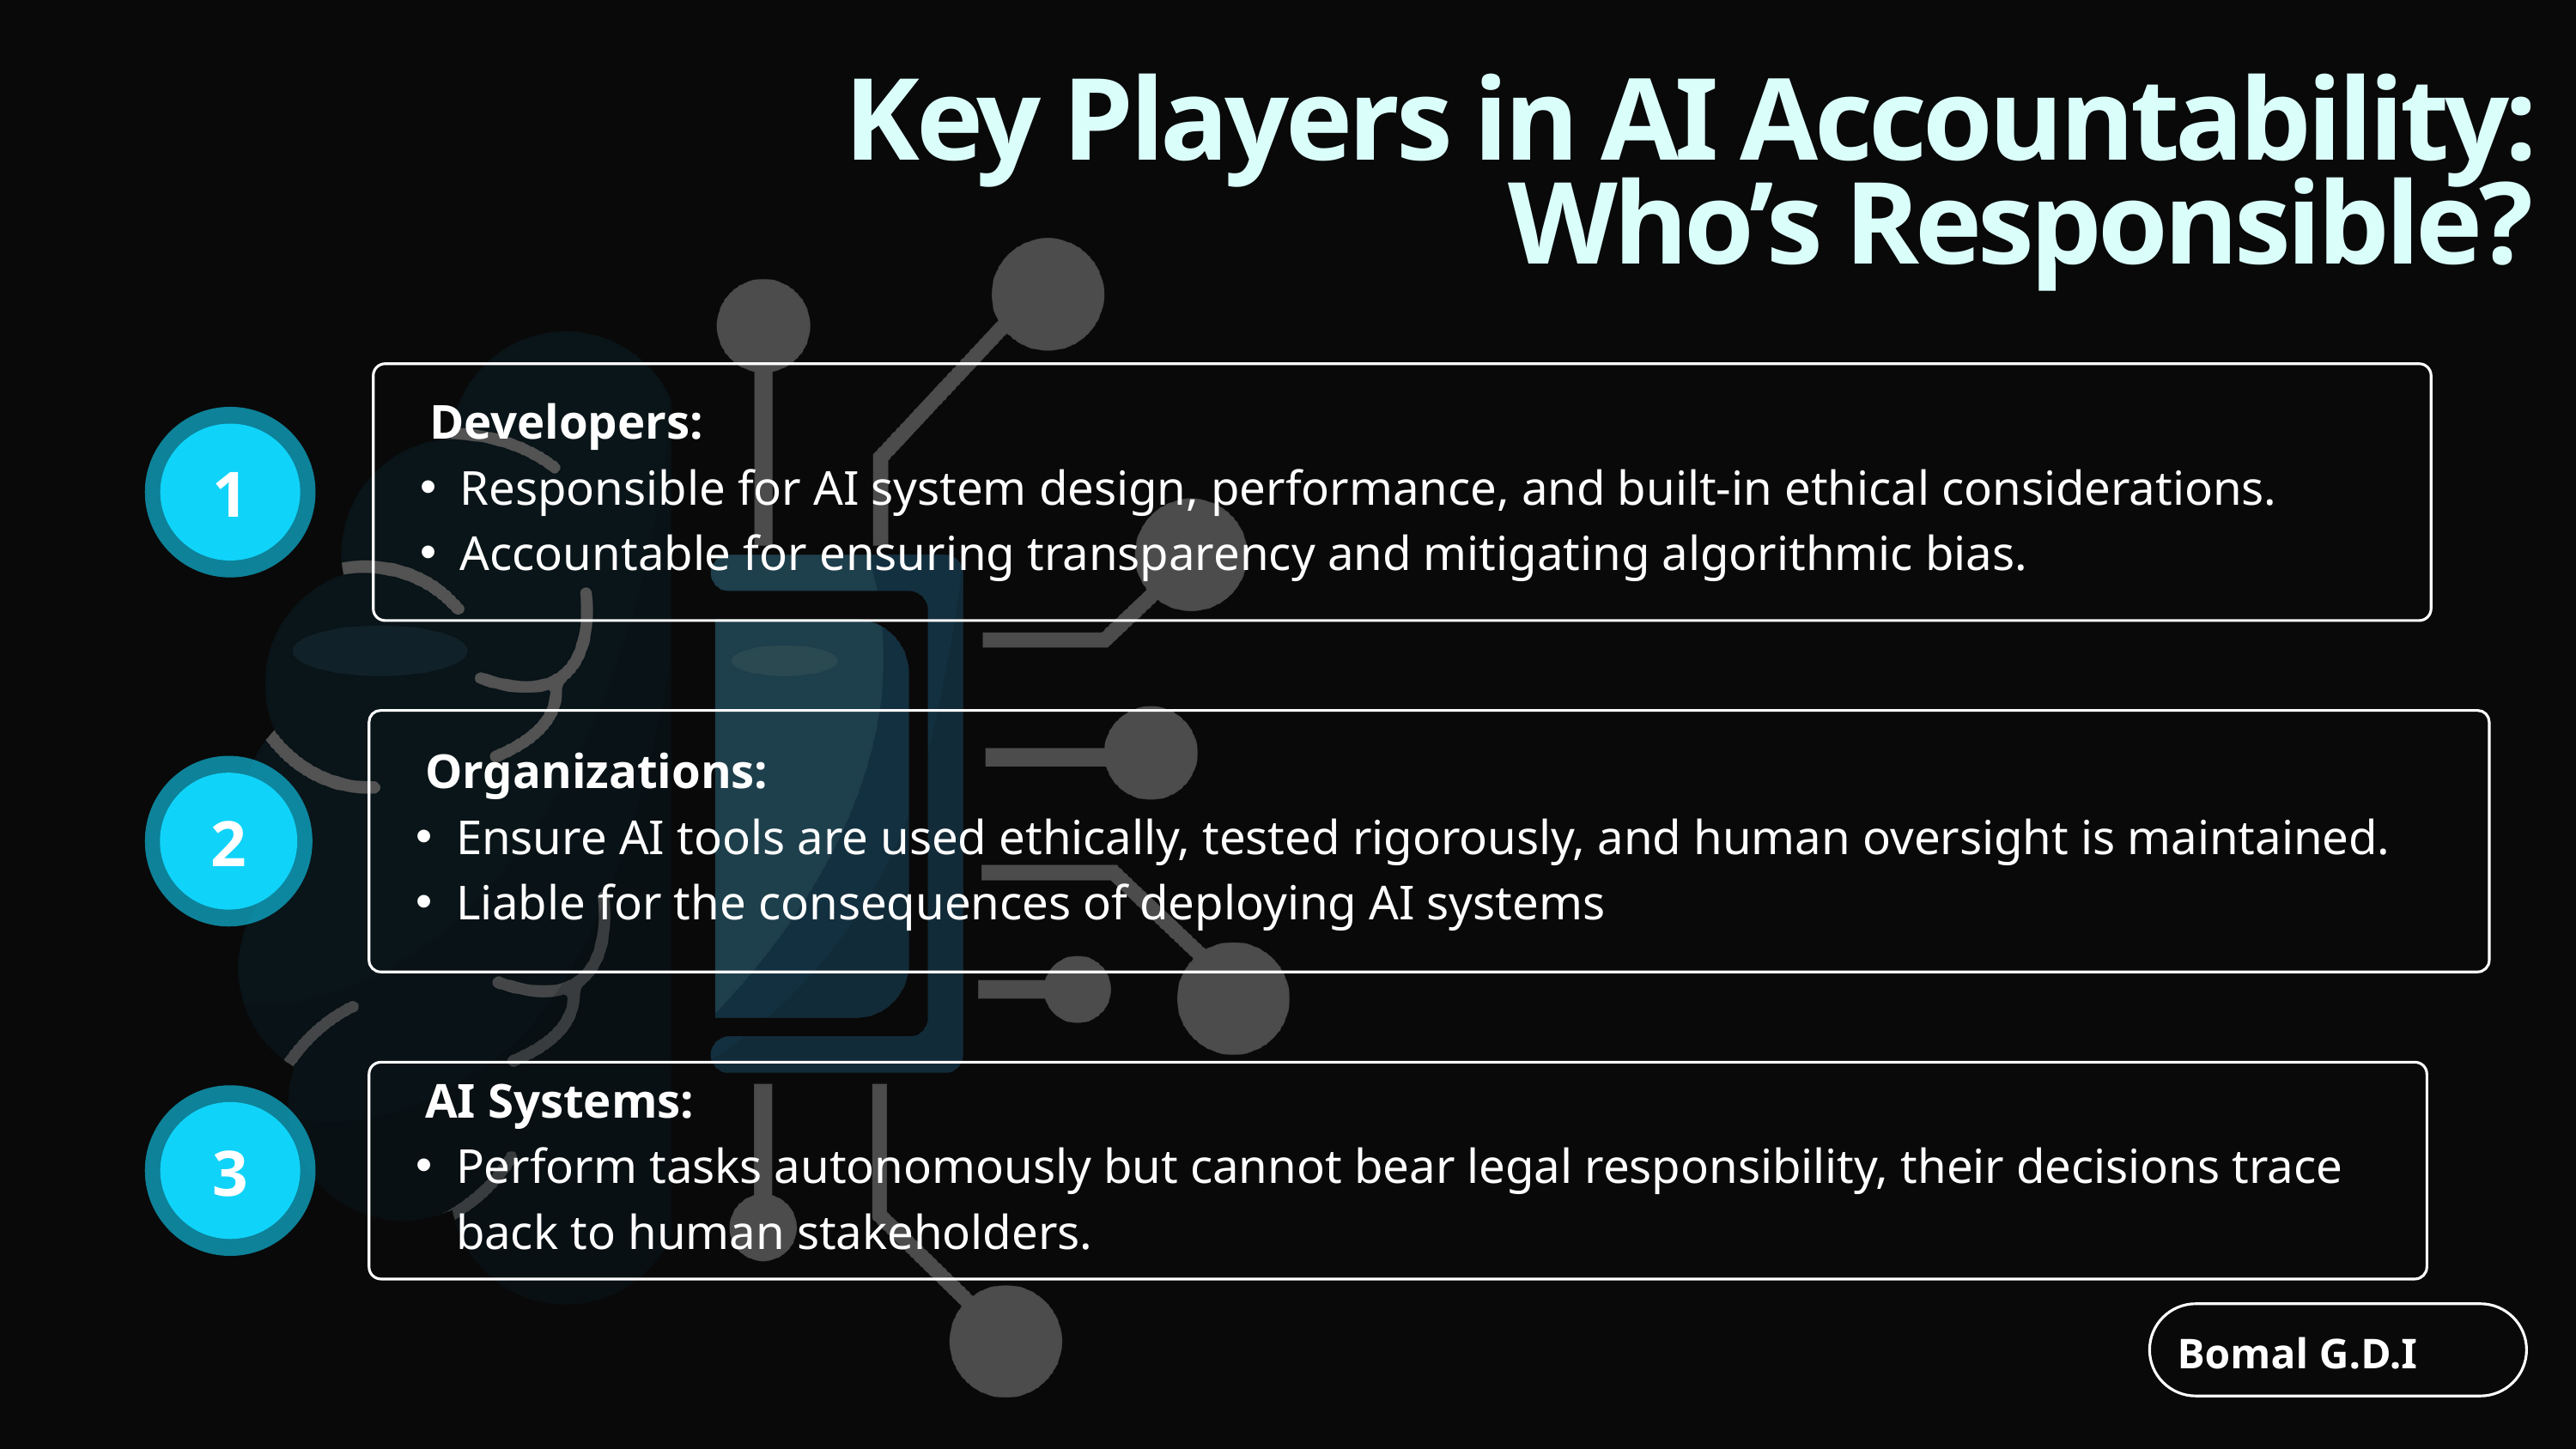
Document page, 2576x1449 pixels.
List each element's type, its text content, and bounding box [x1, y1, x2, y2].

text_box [368, 1062, 2427, 1280]
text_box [144, 755, 313, 927]
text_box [368, 710, 2490, 973]
text_box [238, 238, 1290, 1397]
text_box Key Players in AI Accountability: Who’s Responsible? [763, 78, 2534, 288]
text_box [373, 363, 2432, 621]
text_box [2149, 1303, 2527, 1397]
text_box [144, 406, 316, 578]
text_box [144, 1084, 316, 1257]
